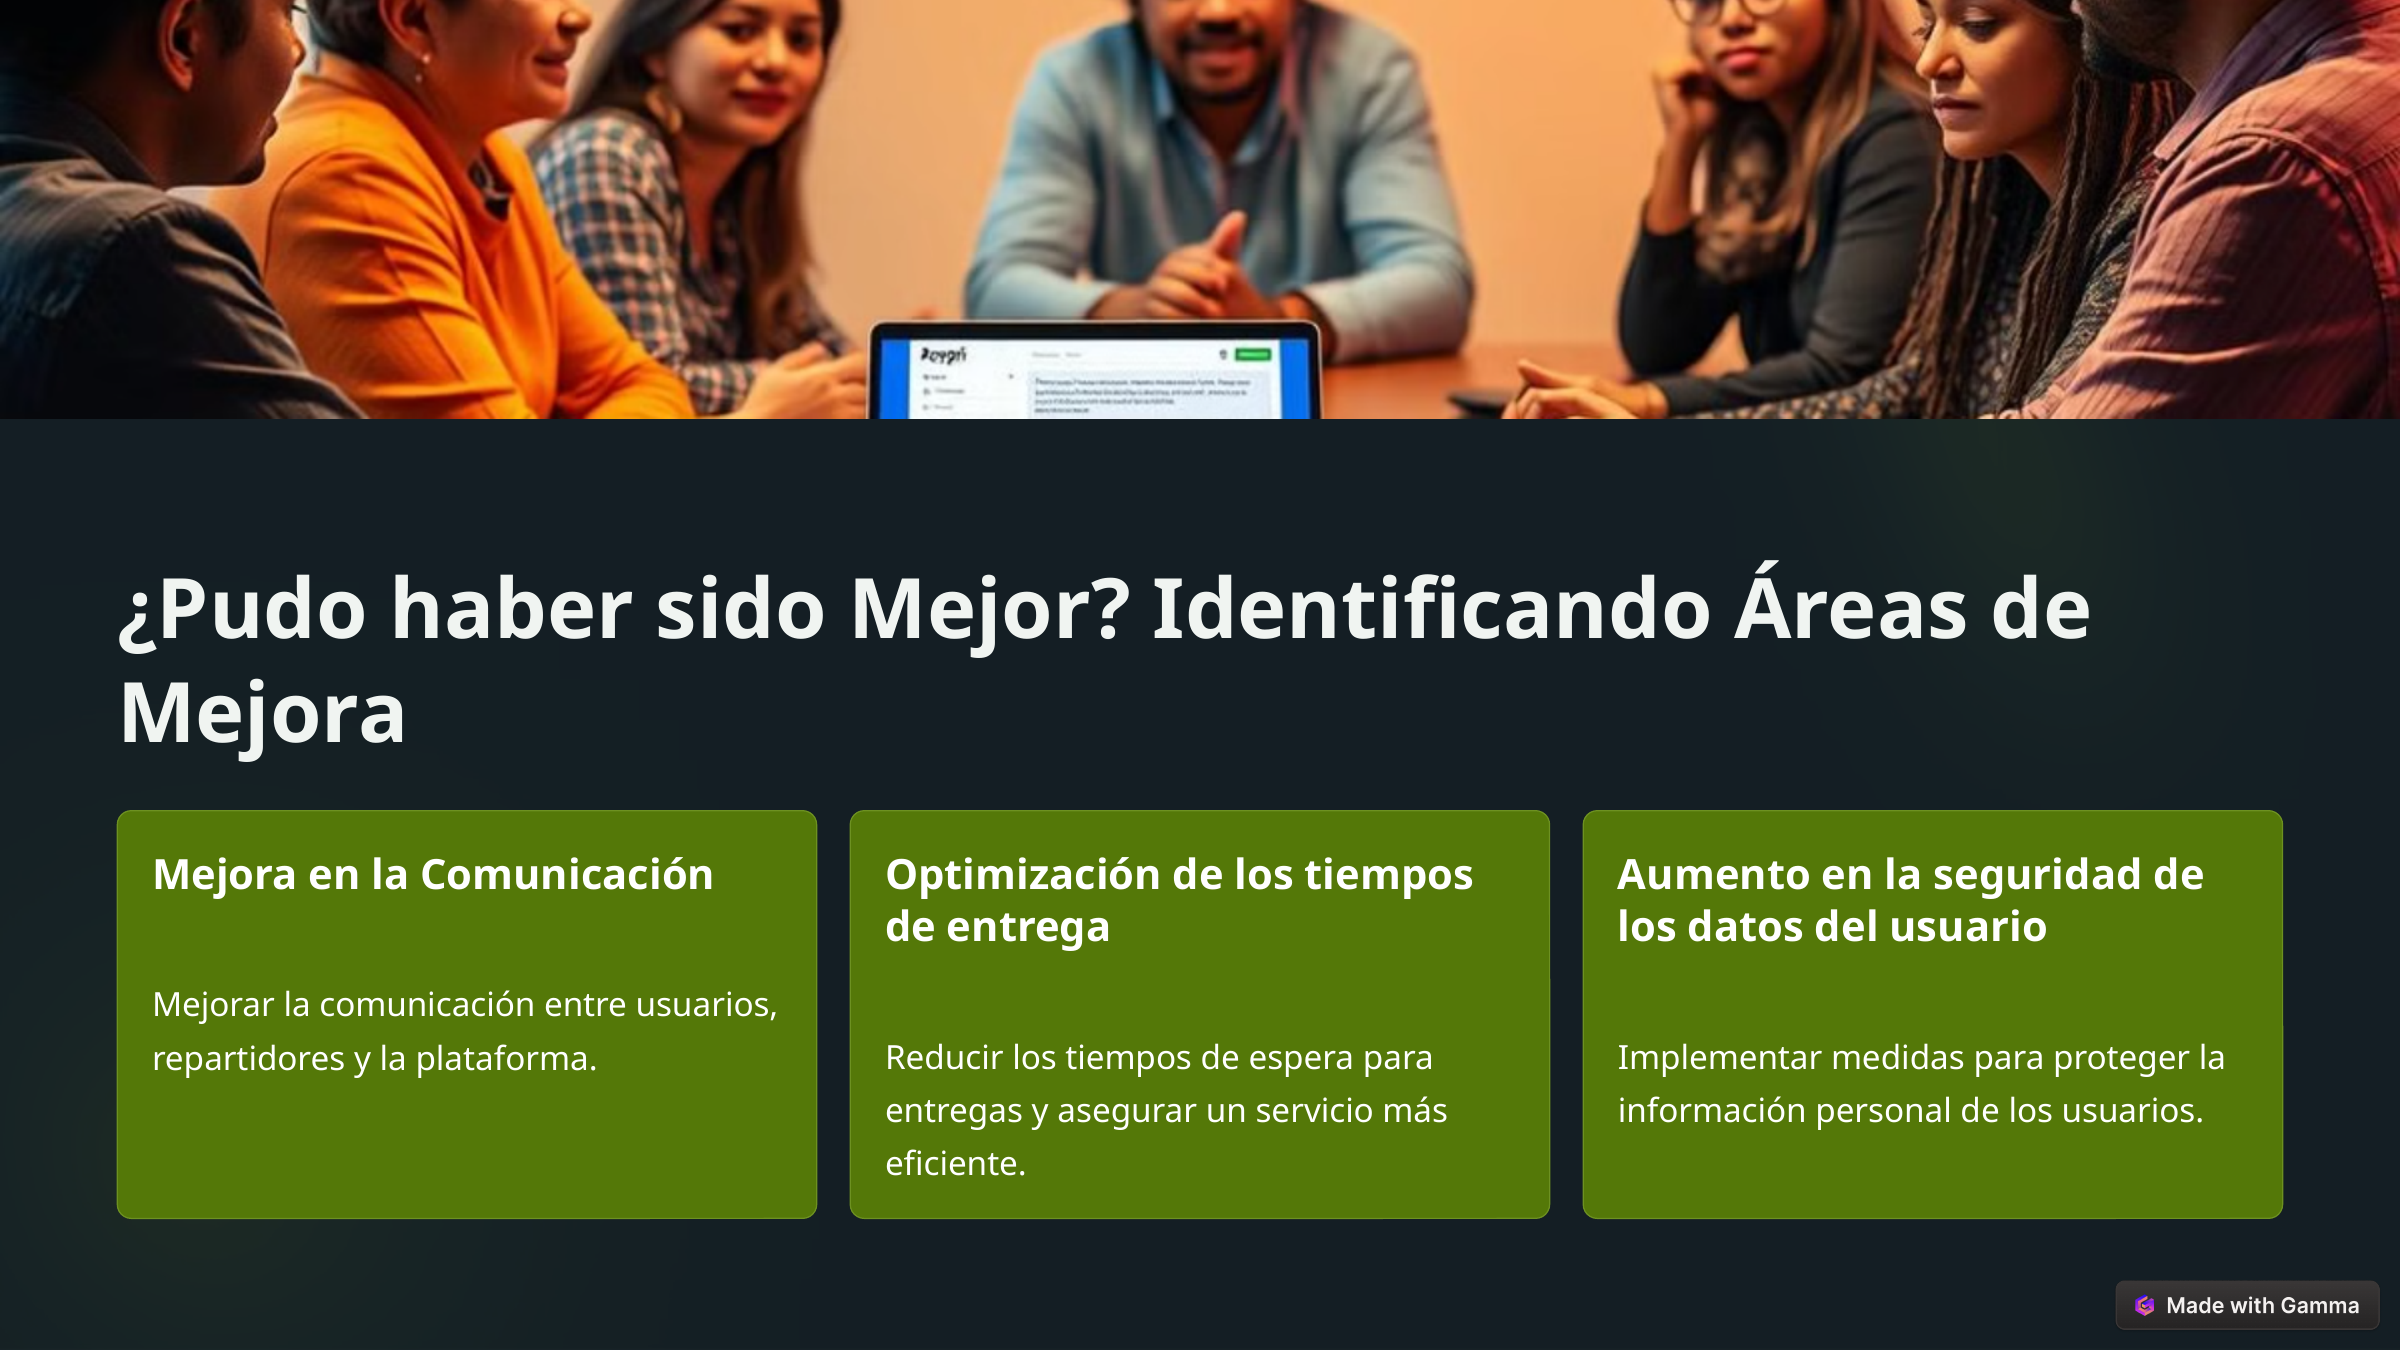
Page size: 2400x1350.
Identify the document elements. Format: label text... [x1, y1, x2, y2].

text_box Mejora en la Comunicación [152, 845, 782, 951]
text_box Mejorar la comunicación entre usuarios, repartidores y la plataforma. [152, 970, 782, 1078]
picture [0, 0, 2400, 420]
text_box [117, 810, 817, 1219]
text_box ¿Pudo haber sido Mejor? Identificando Áreas de Mejora [117, 550, 2283, 761]
text_box Optimización de los tiempos de entrega [885, 845, 1515, 1003]
text_box [850, 810, 1550, 1219]
text_box Aumento en la seguridad de los datos del usuario [1617, 845, 2248, 1003]
picture [2106, 1271, 2389, 1339]
text_box Implementar medidas para proteger la información personal de los usuarios. [1617, 1022, 2248, 1130]
text_box Reducir los tiempos de espera para entregas y asegurar un servicio más eficiente. [885, 1022, 1515, 1184]
text_box [1583, 810, 2283, 1219]
